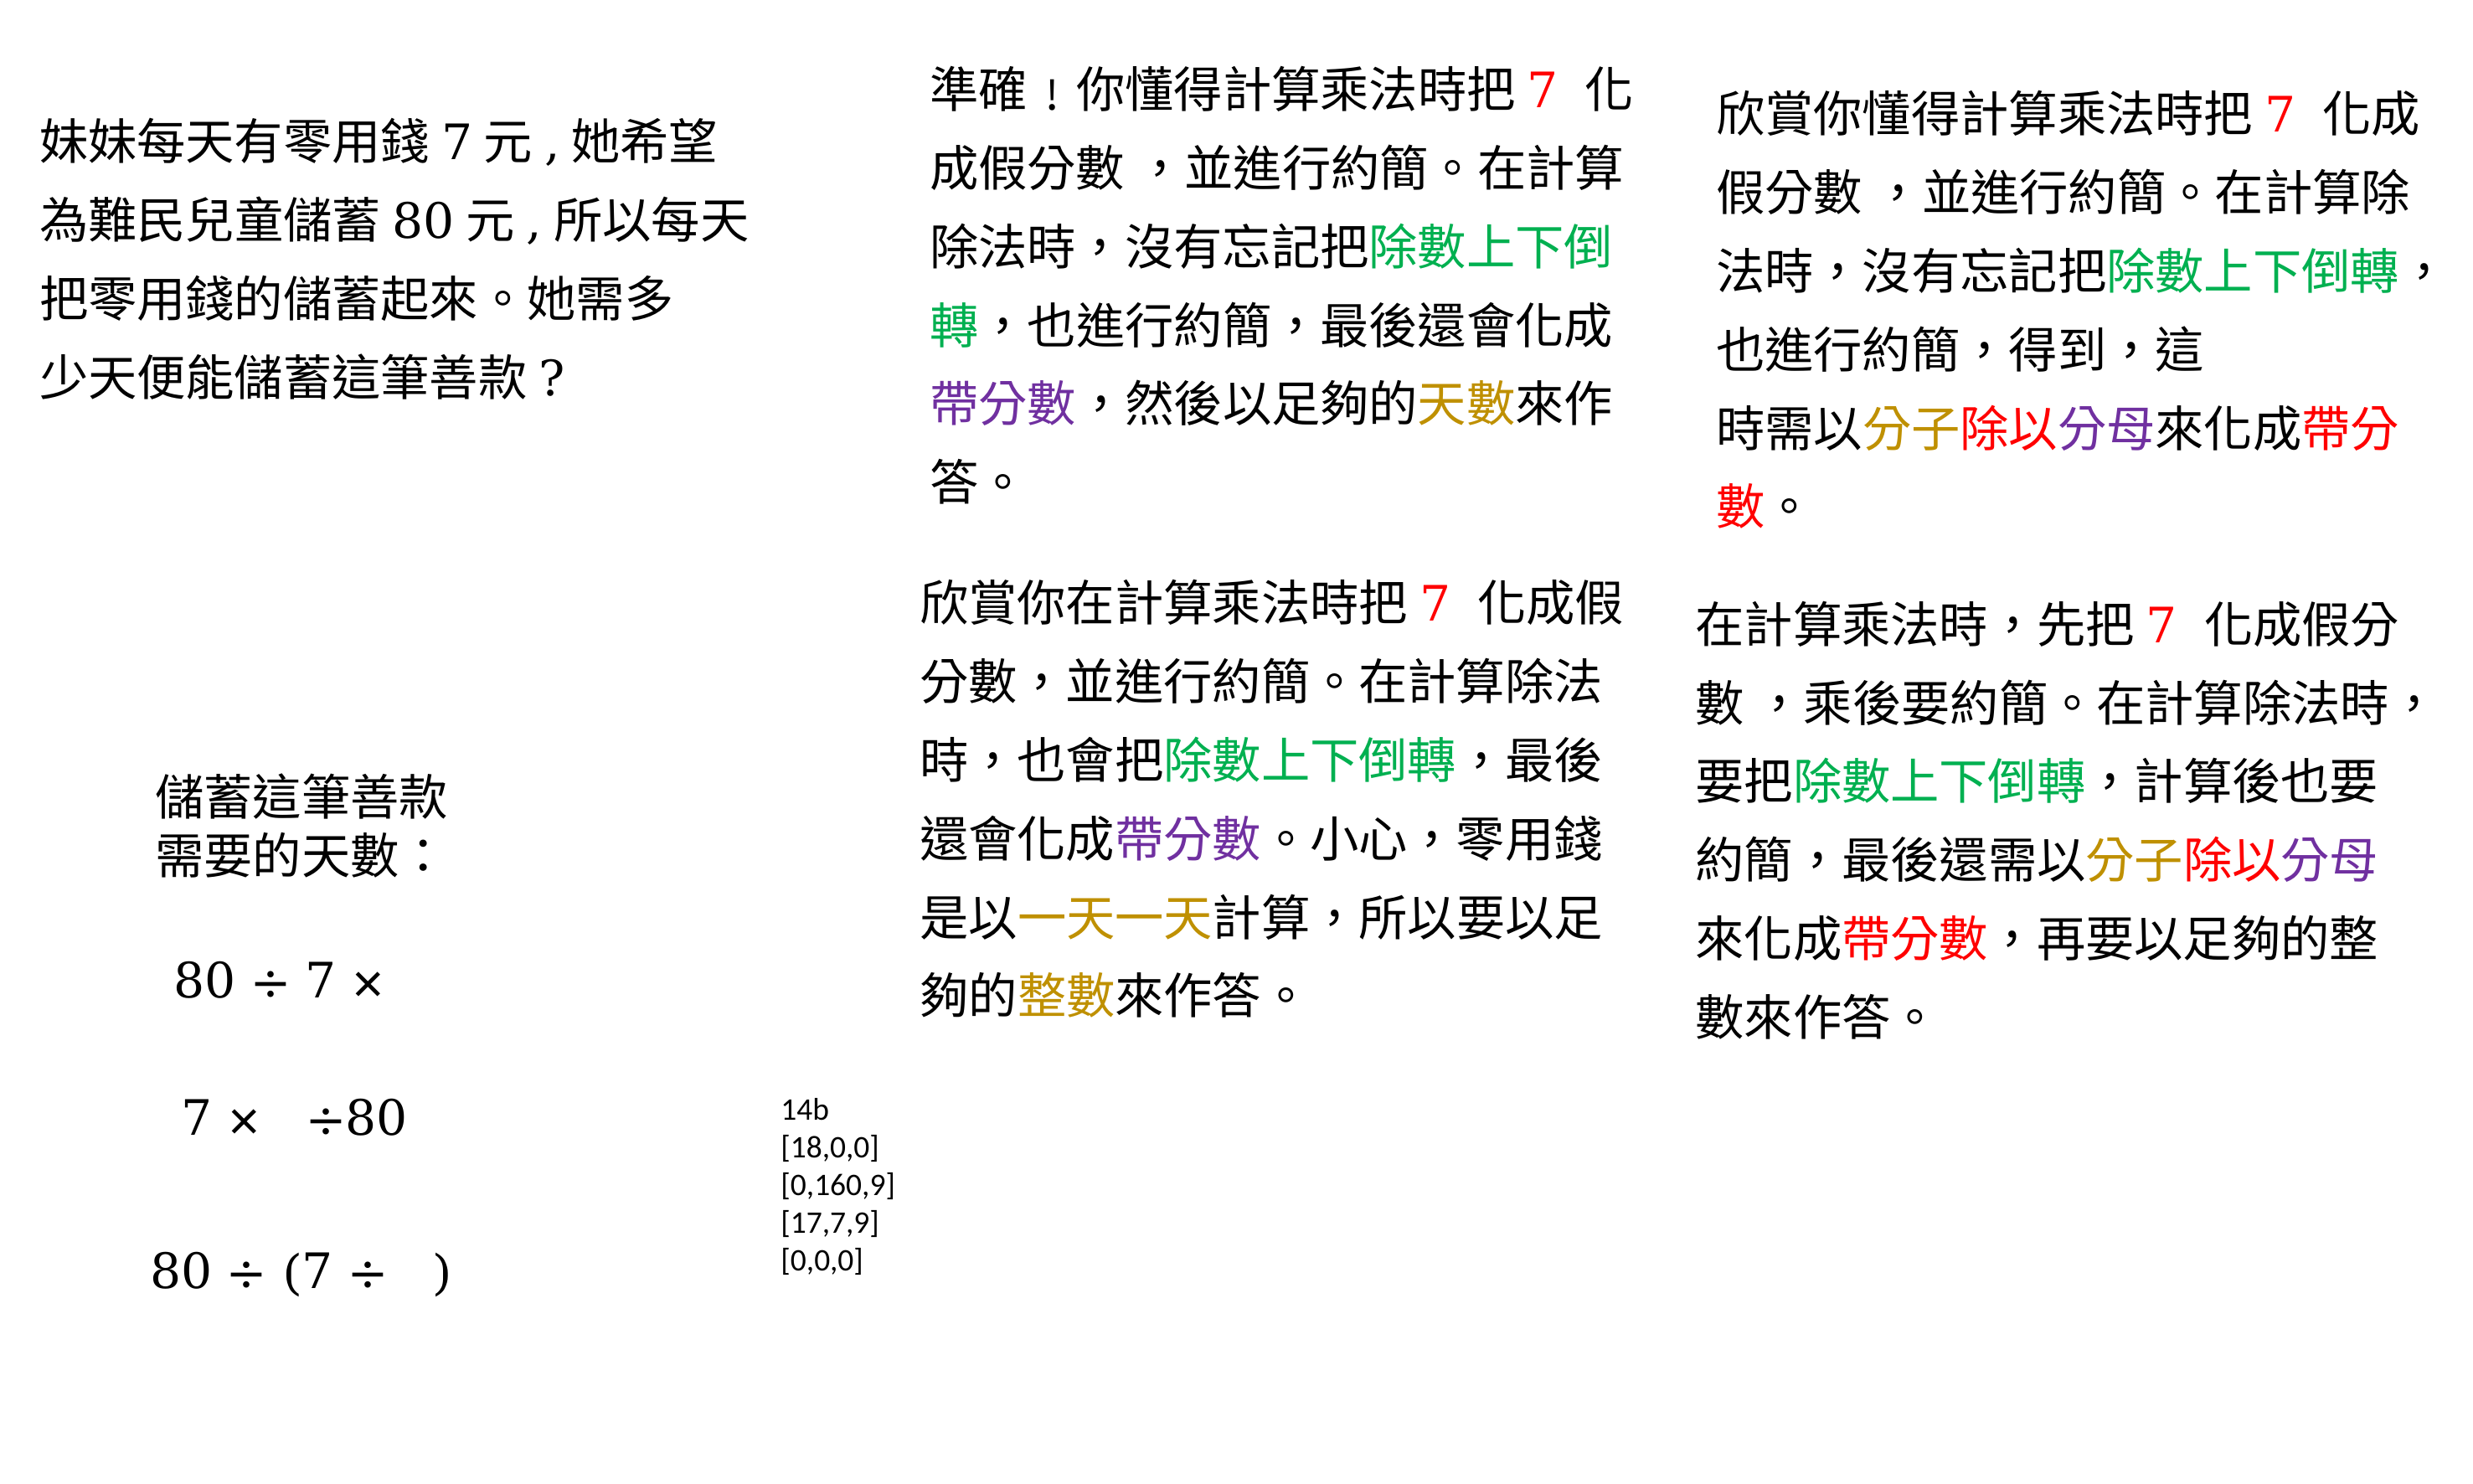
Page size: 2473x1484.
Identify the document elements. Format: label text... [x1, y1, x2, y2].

text_box 儲蓄這筆善款 需要的天數： [70, 741, 533, 909]
text_box 14b [18,0,0] [0,160,9] [17,7,9] [0,0,0] [768, 1083, 980, 1284]
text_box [872, 526, 1660, 1051]
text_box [1647, 549, 2435, 1074]
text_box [882, 17, 1670, 526]
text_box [1656, 37, 2456, 562]
text_box [0, 0, 792, 495]
